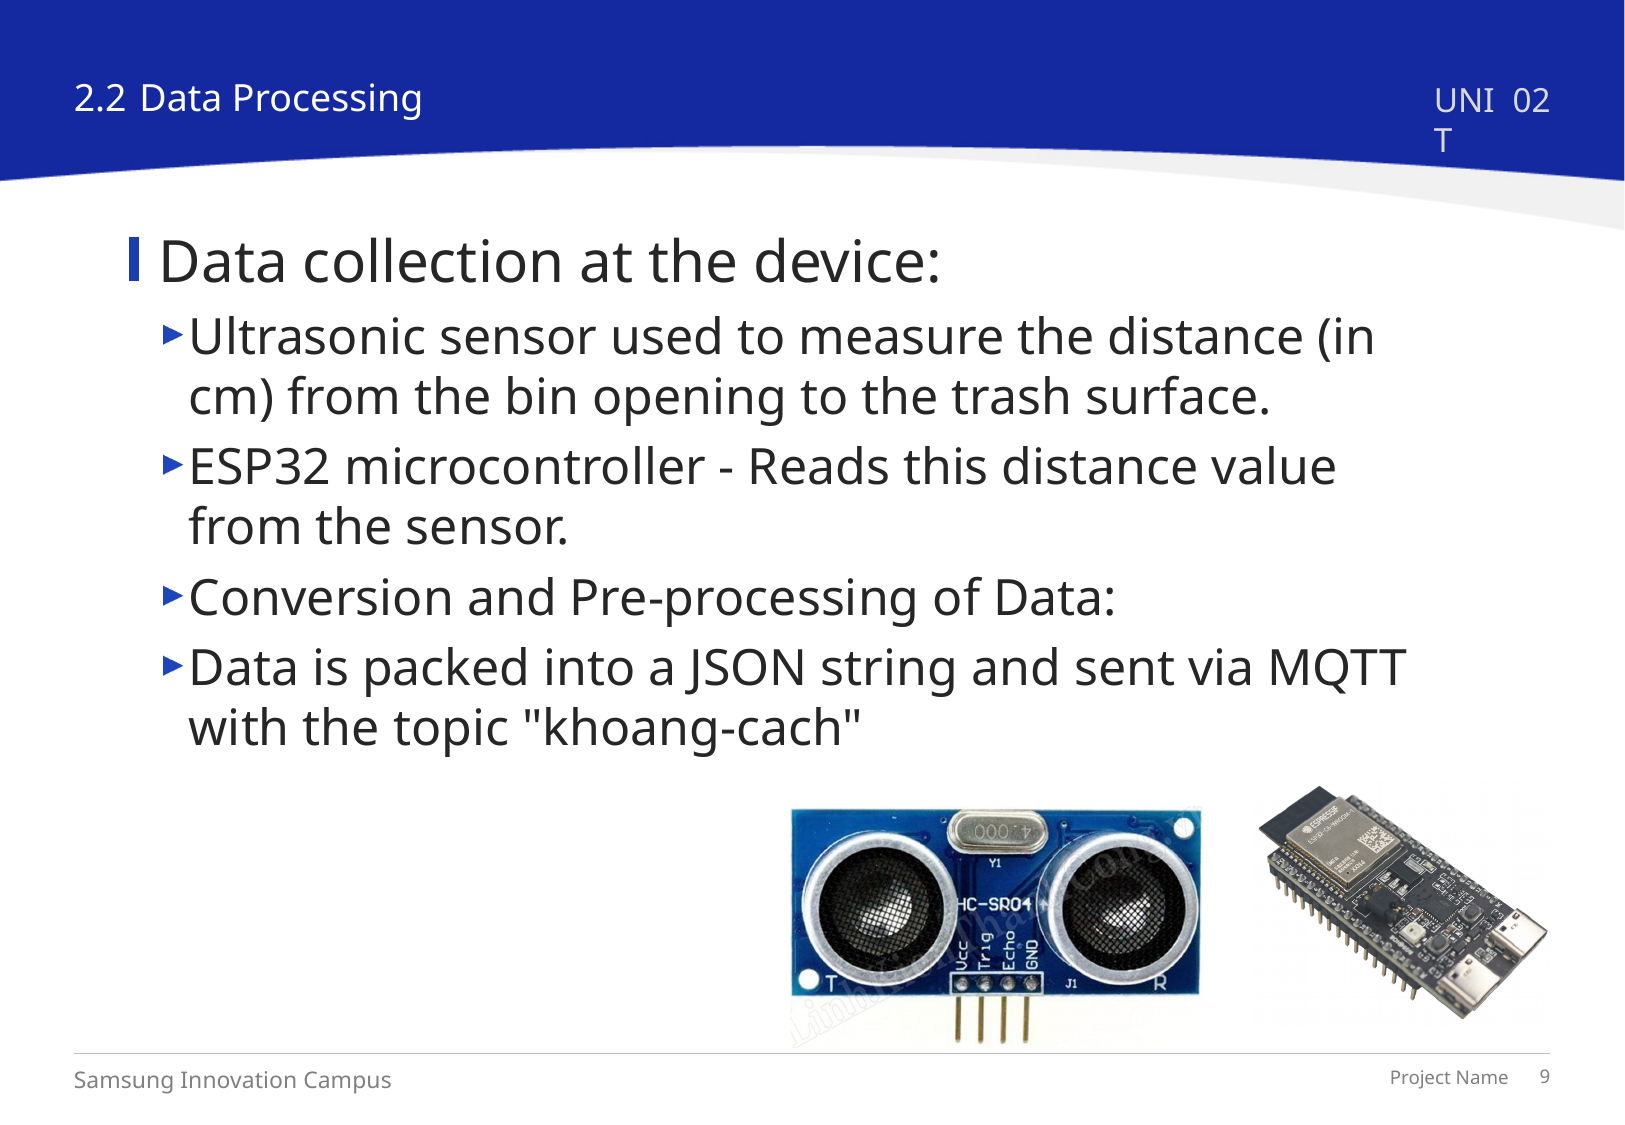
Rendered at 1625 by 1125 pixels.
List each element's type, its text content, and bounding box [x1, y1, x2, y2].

list 02 [1511, 78, 1551, 120]
list UNIT [1433, 78, 1511, 120]
list 2.2 [73, 73, 127, 165]
picture [0, 0, 1625, 1125]
list Data collection at the device: Ultrasonic sensor used to measure the distance (in cm) from the bin opening to the trash surface. ESP32 microcontroller - Reads this distance value from the sensor. Conversion and Pre-processing of Data: Data is packed into a JSON string and sent via MQTT with the topic "khoang-cach" [129, 224, 1451, 782]
list Data Processing [129, 73, 1252, 120]
